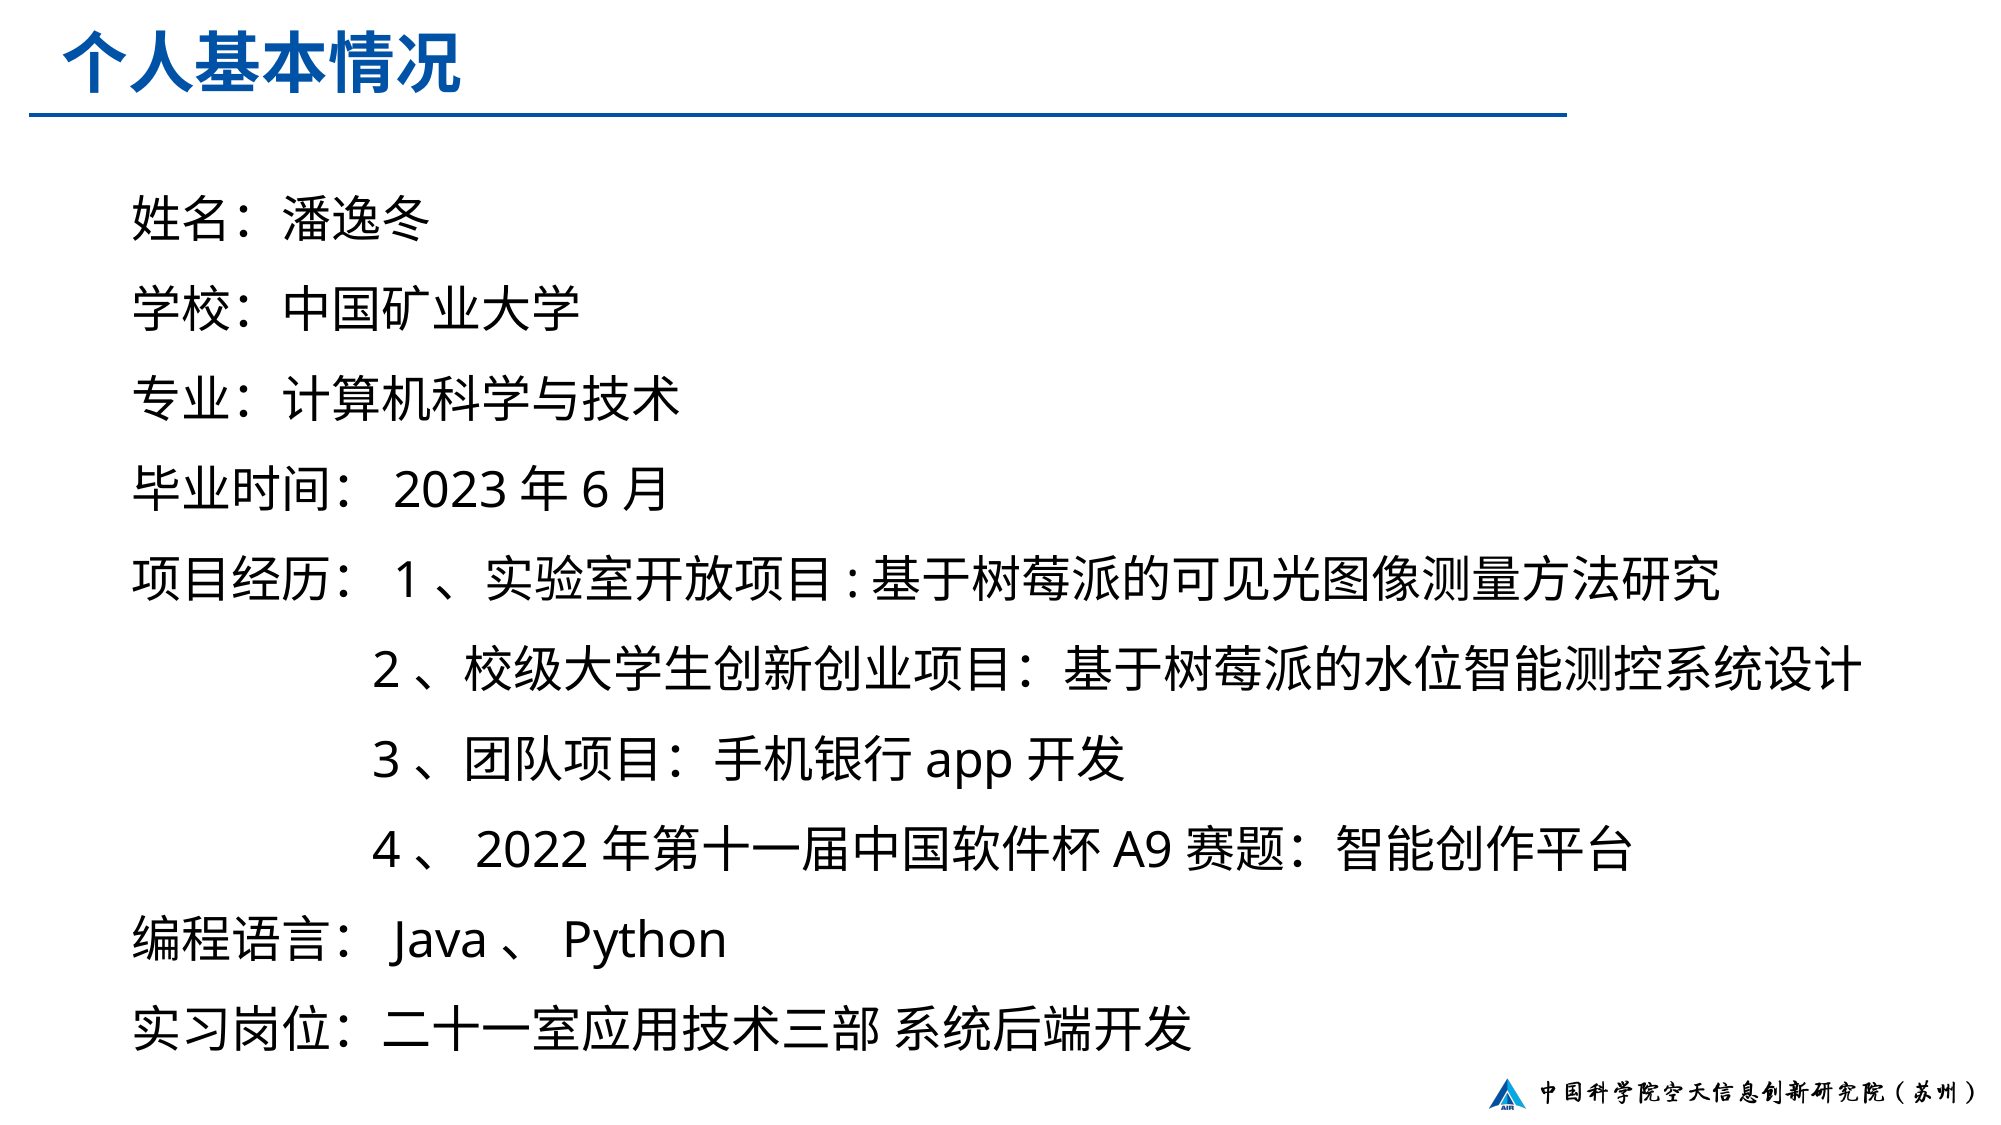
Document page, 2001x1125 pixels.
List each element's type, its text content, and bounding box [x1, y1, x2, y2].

picture [1488, 1060, 2001, 1125]
text_box 姓名：潘逸冬 学校：中国矿业大学 专业：计算机科学与技术 毕业时间：2023年6月 项目经历：1、实验室开放项目:基于树莓派的可见光图像测量方法研究 2、校级大学生创新创业项目：基于树莓派的水位智能测控系统设计 3、团队项目：手机银行app开发 4、2022年第十一届中国软件杯A9赛题：智能创作平台 编程语言：Java、Python 实习岗位：二十一室应用技术三部 系统后端开发 [116, 150, 1932, 1065]
text_box 个人基本情况 [0, 21, 1350, 92]
